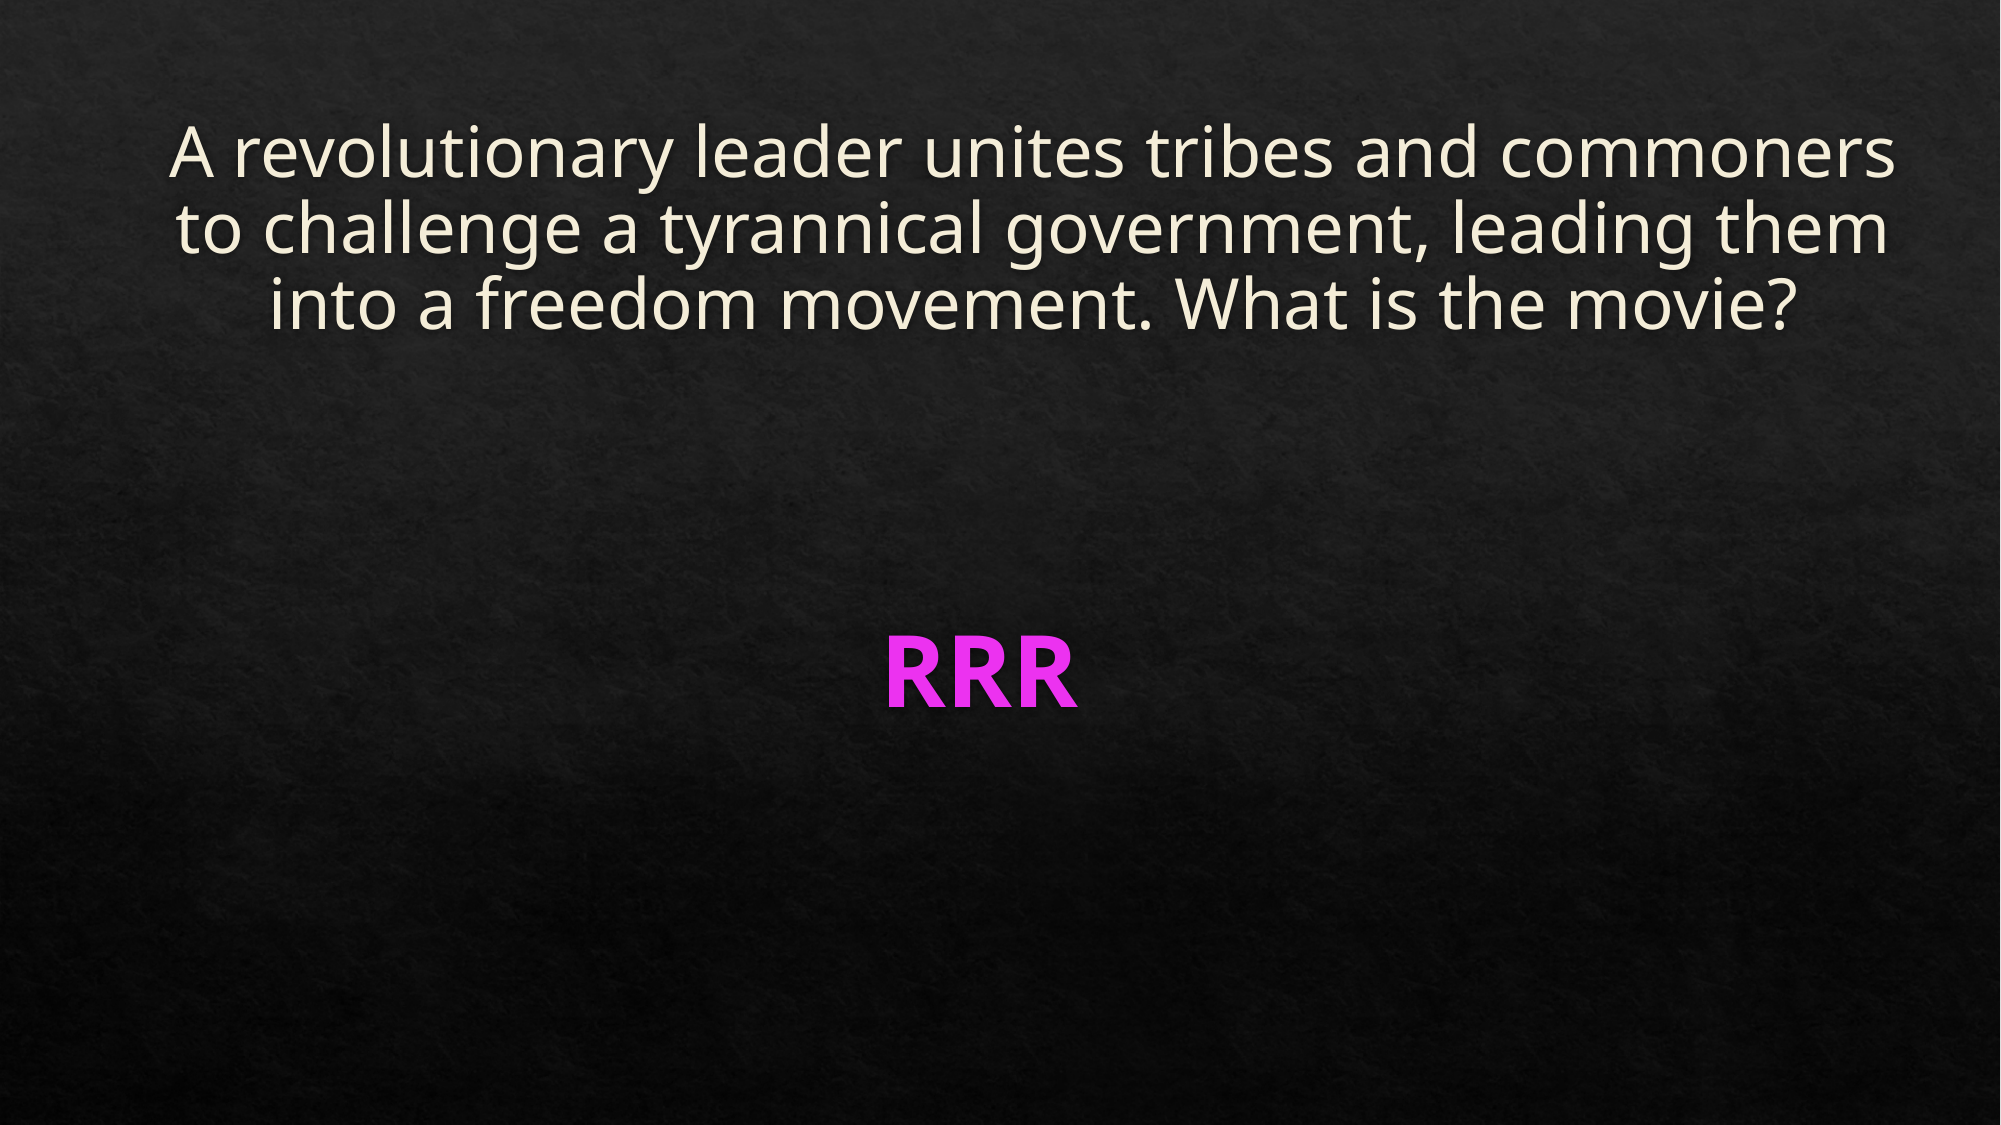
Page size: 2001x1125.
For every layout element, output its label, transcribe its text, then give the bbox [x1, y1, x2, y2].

text_box RRR [130, 515, 1829, 835]
title A revolutionary leader unites tribes and commoners to challenge a tyrannical government, leading them into a freedom movement. What is the movie? [149, 70, 1920, 391]
